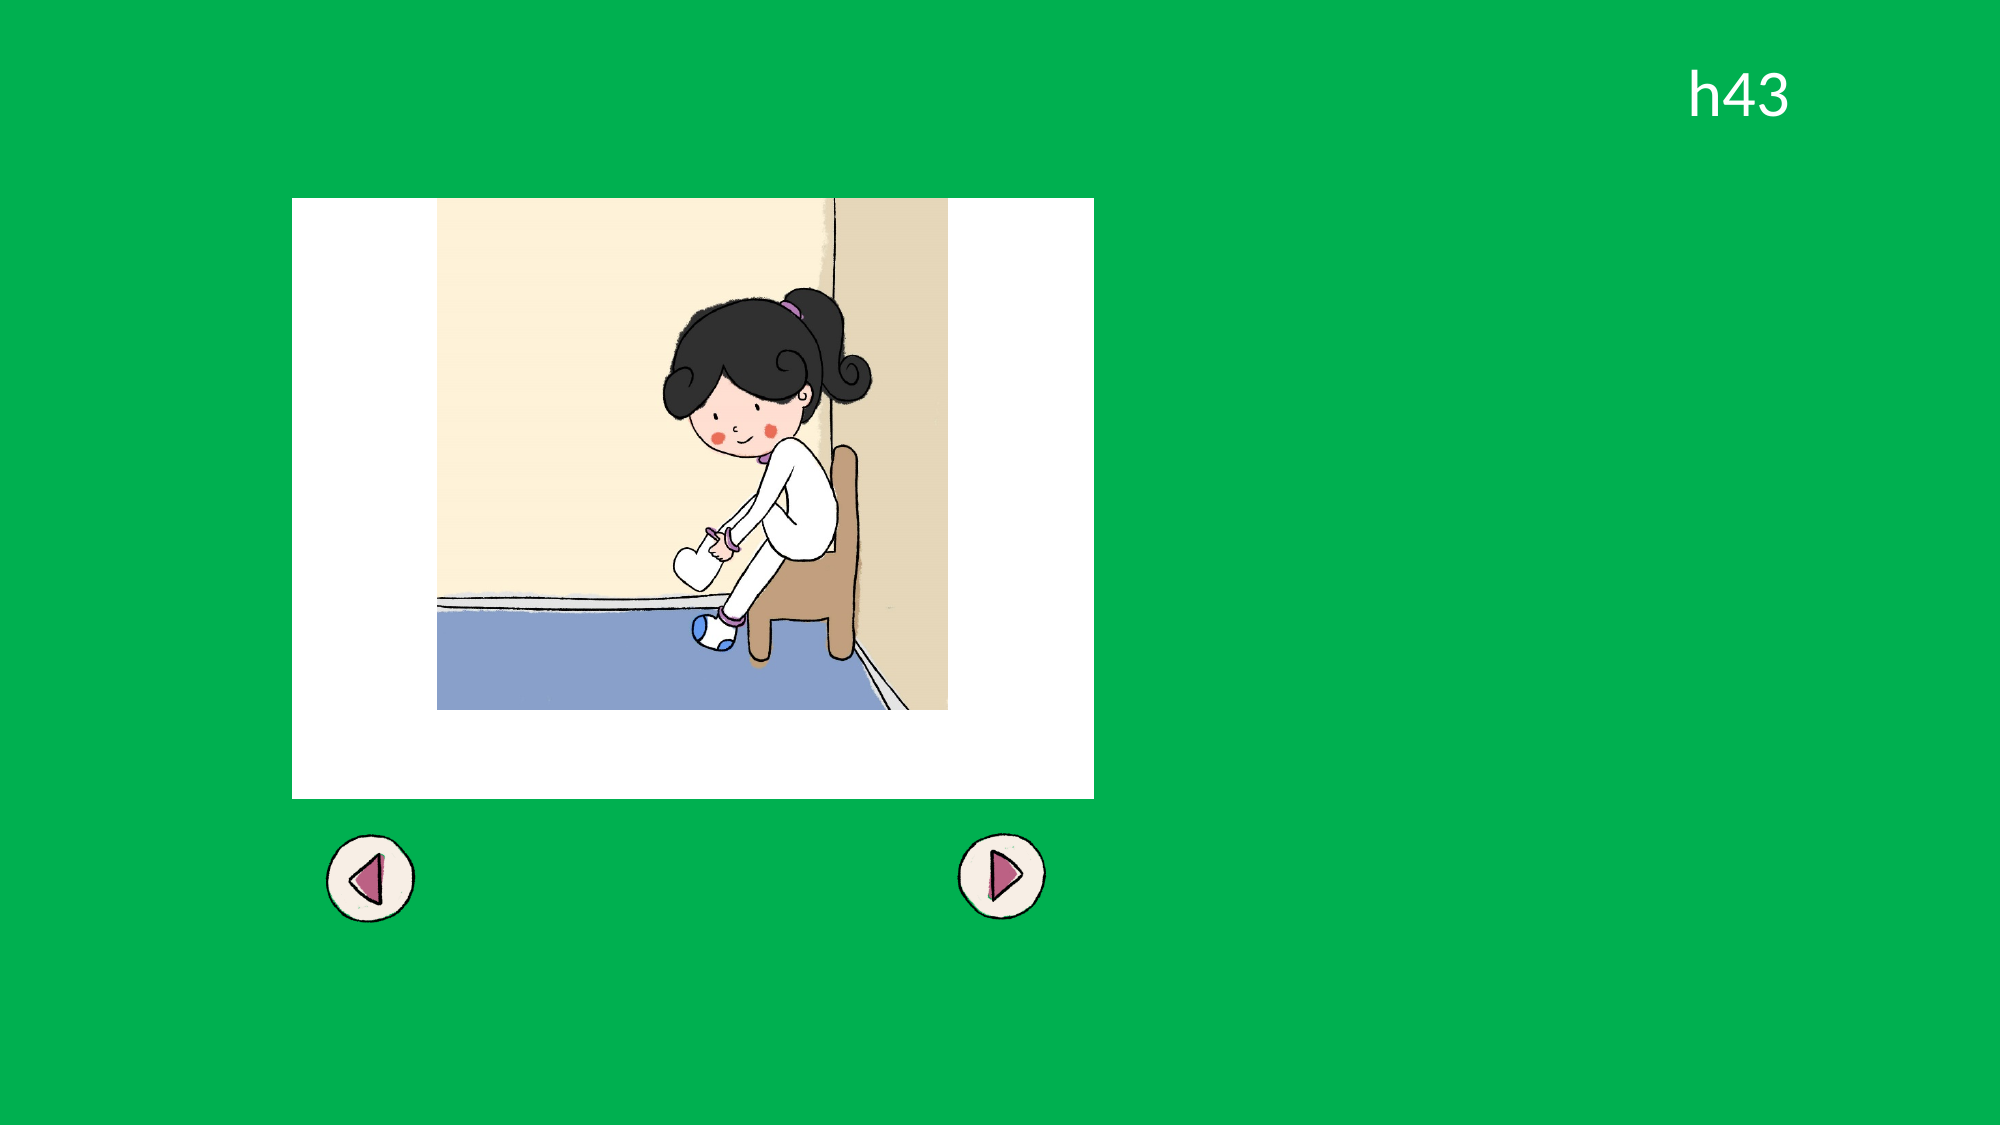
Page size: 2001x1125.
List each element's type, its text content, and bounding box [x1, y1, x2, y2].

picture [291, 198, 1094, 799]
picture [324, 833, 416, 925]
picture [956, 832, 1047, 922]
text_box h43 [1672, 42, 1814, 138]
